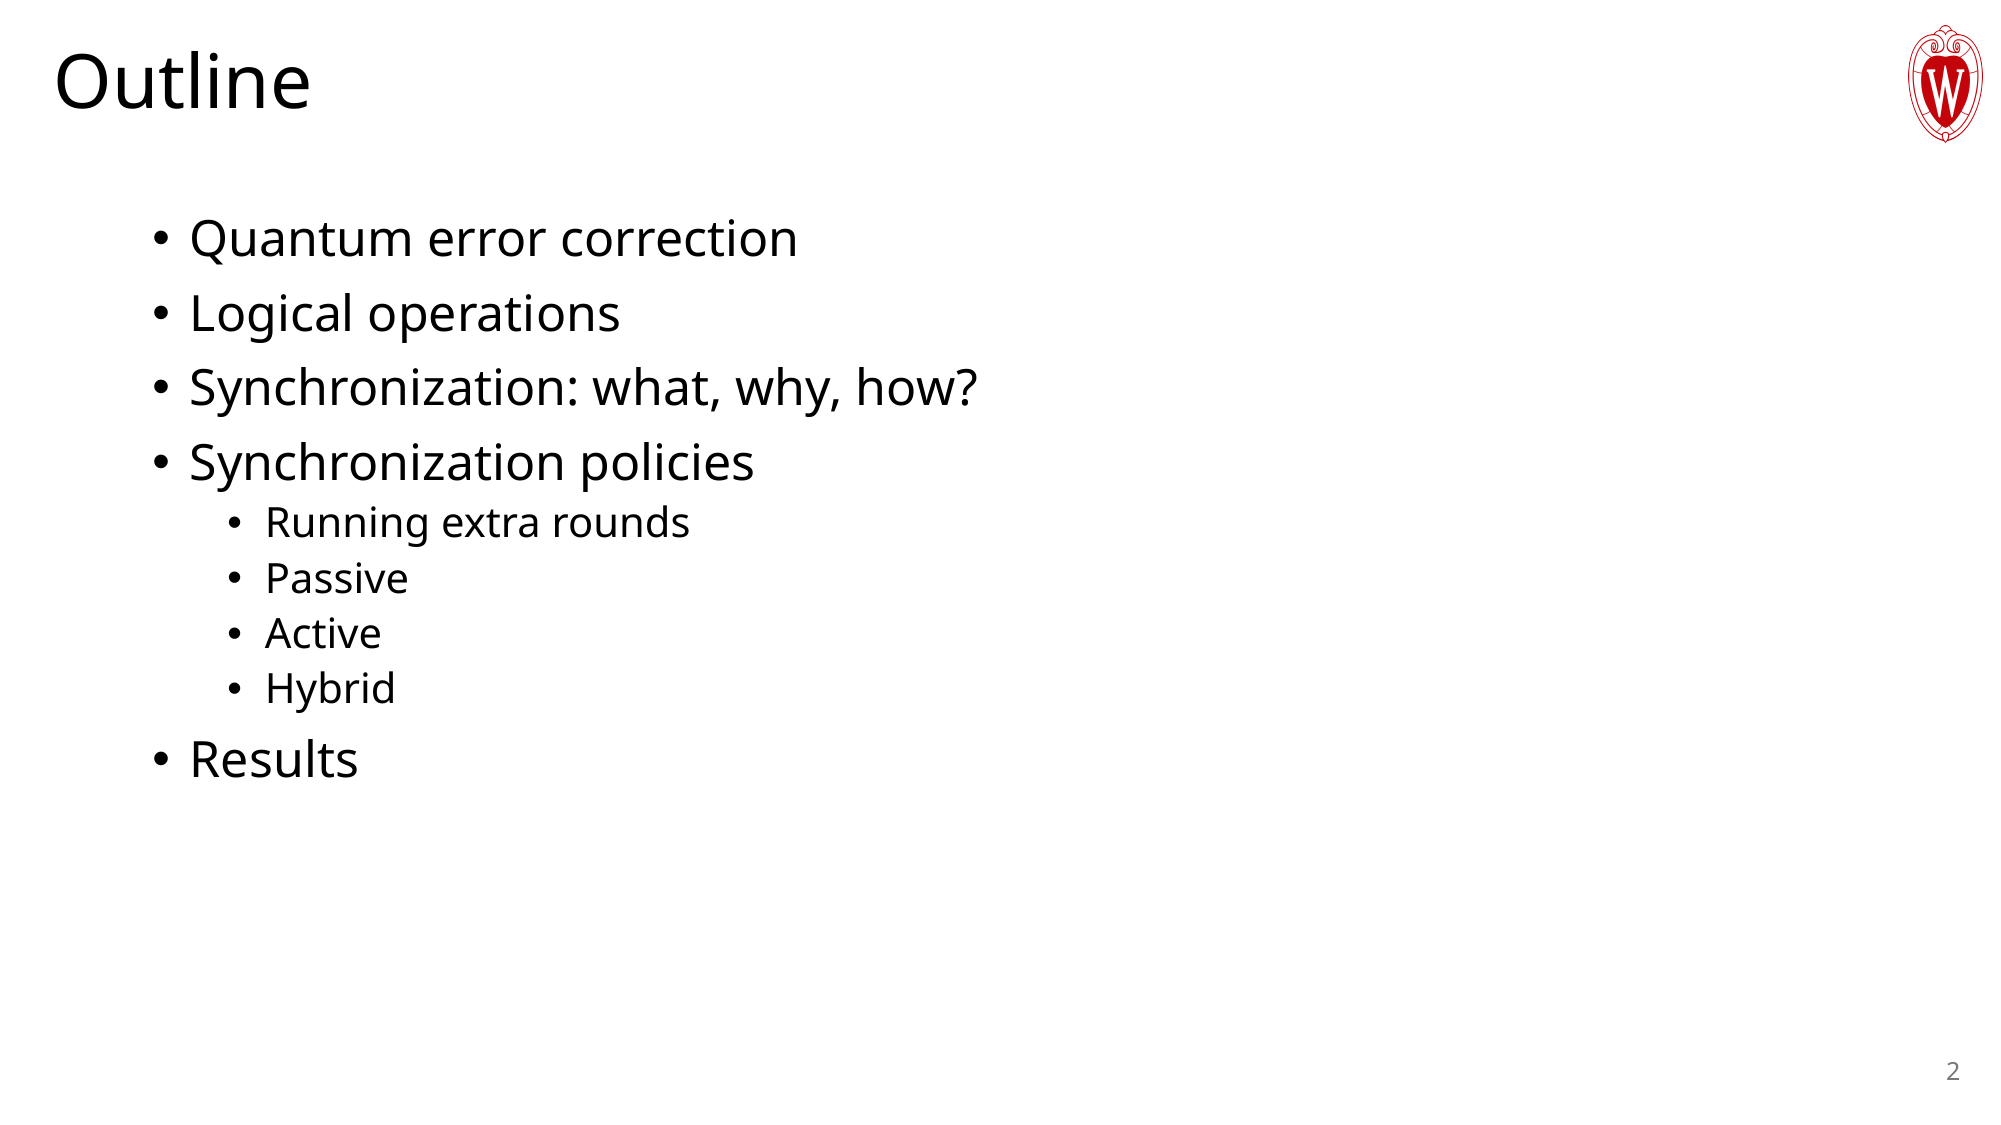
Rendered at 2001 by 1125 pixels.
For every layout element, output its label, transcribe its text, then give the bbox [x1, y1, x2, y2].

picture [1908, 25, 1983, 143]
list Quantum error correction Logical operations Synchronization: what, why, how? Synchronization policies Running extra rounds Passive Active Hybrid Results [137, 205, 1863, 920]
slide_number 2 [1904, 1042, 1976, 1103]
title Outline [38, 36, 1764, 133]
